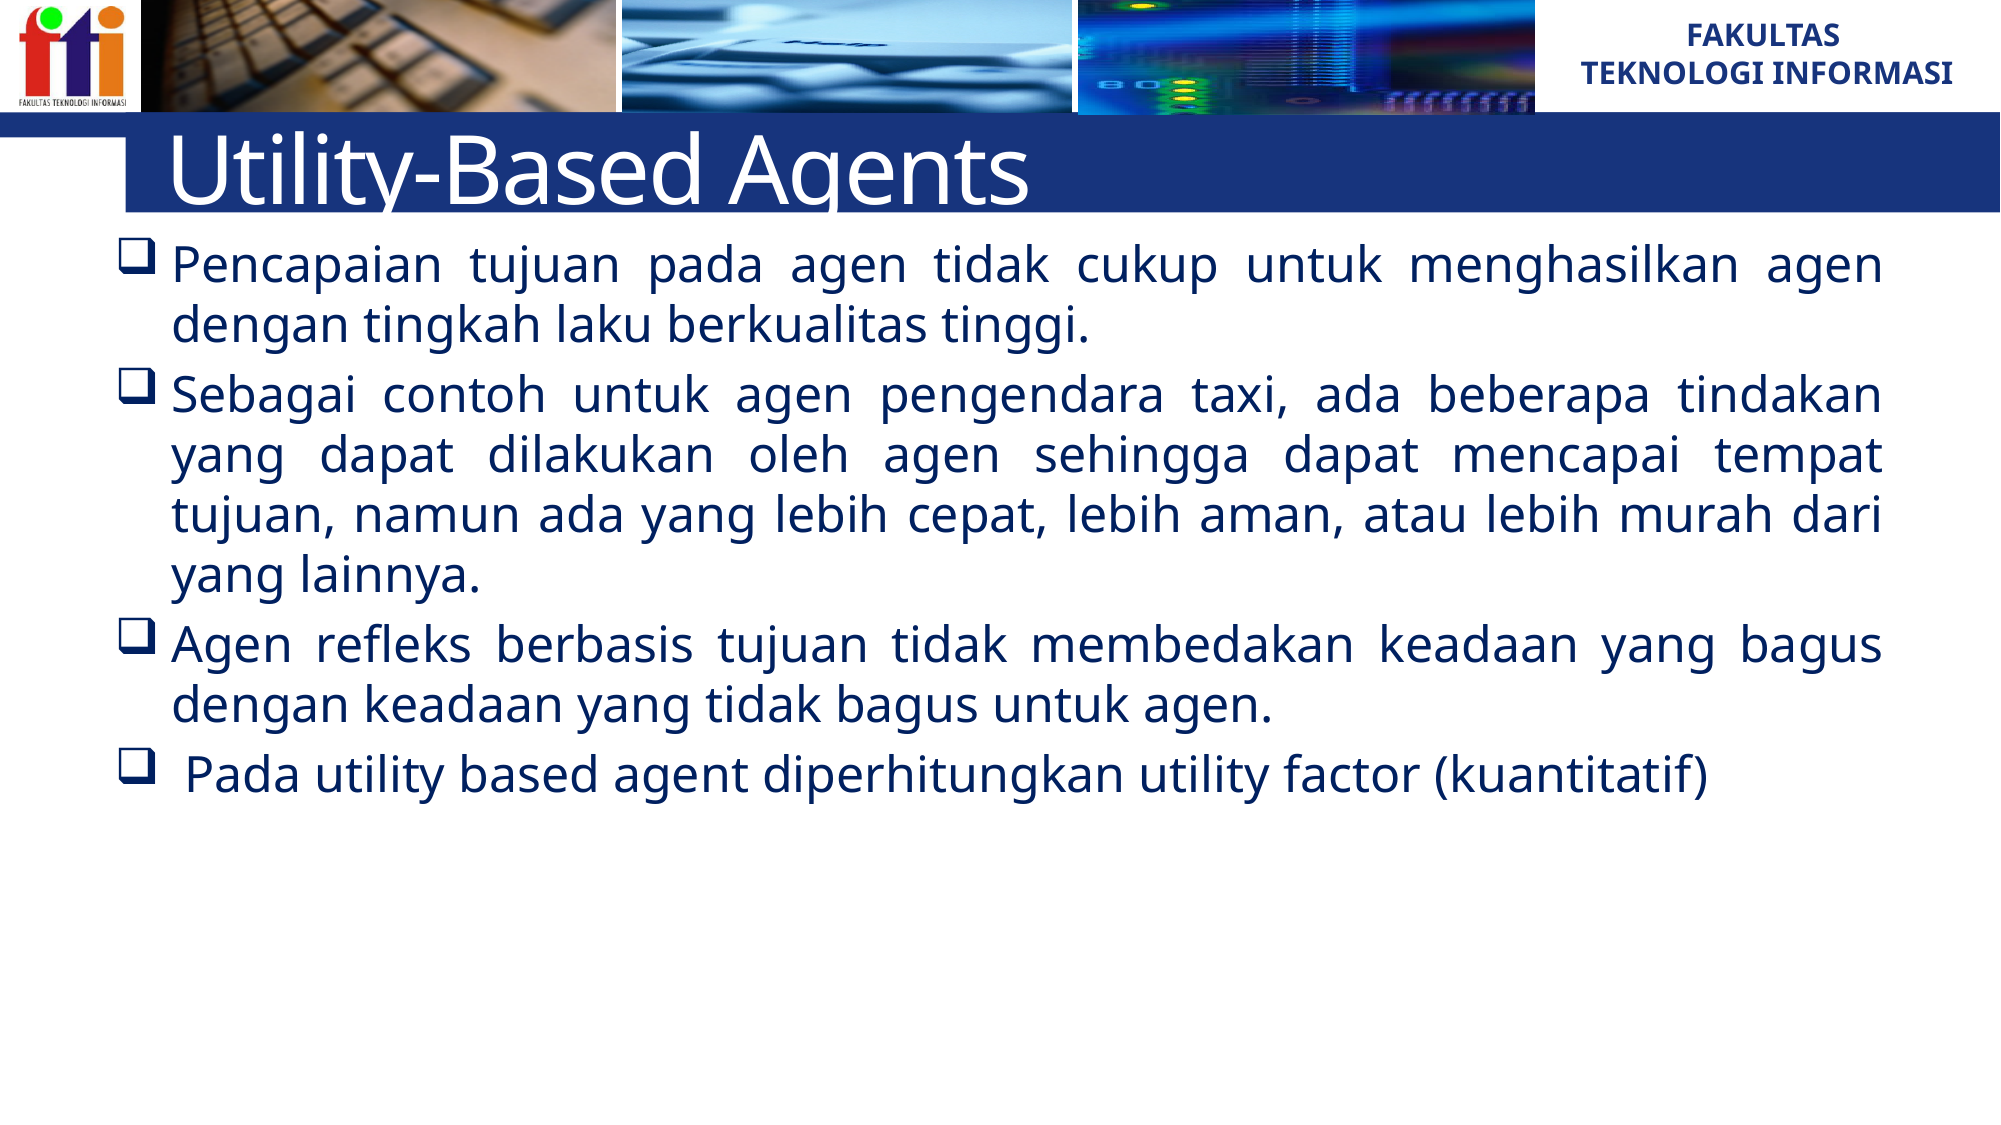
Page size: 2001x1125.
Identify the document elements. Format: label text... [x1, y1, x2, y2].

picture [1078, 0, 1535, 115]
picture [141, 0, 616, 112]
title Utility-Based Agents [149, 119, 1934, 213]
picture [19, 6, 126, 106]
list Pencapaian tujuan pada agen tidak cukup untuk menghasilkan agen dengan tingkah laku berkualitas tinggi. Sebagai contoh untuk agen pengendara taxi, ada beberapa tindakan yang dapat dilakukan oleh agen sehingga dapat mencapai tempat tujuan, namun ada yang lebih cepat, lebih aman, atau lebih murah dari yang lainnya. Agen refleks berbasis tujuan tidak membedakan keadaan yang bagus dengan keadaan yang tidak bagus untuk agen. Pada utility based agent diperhitungkan utility factor (kuantitatif) [99, 224, 1901, 1038]
picture [622, 0, 1072, 113]
